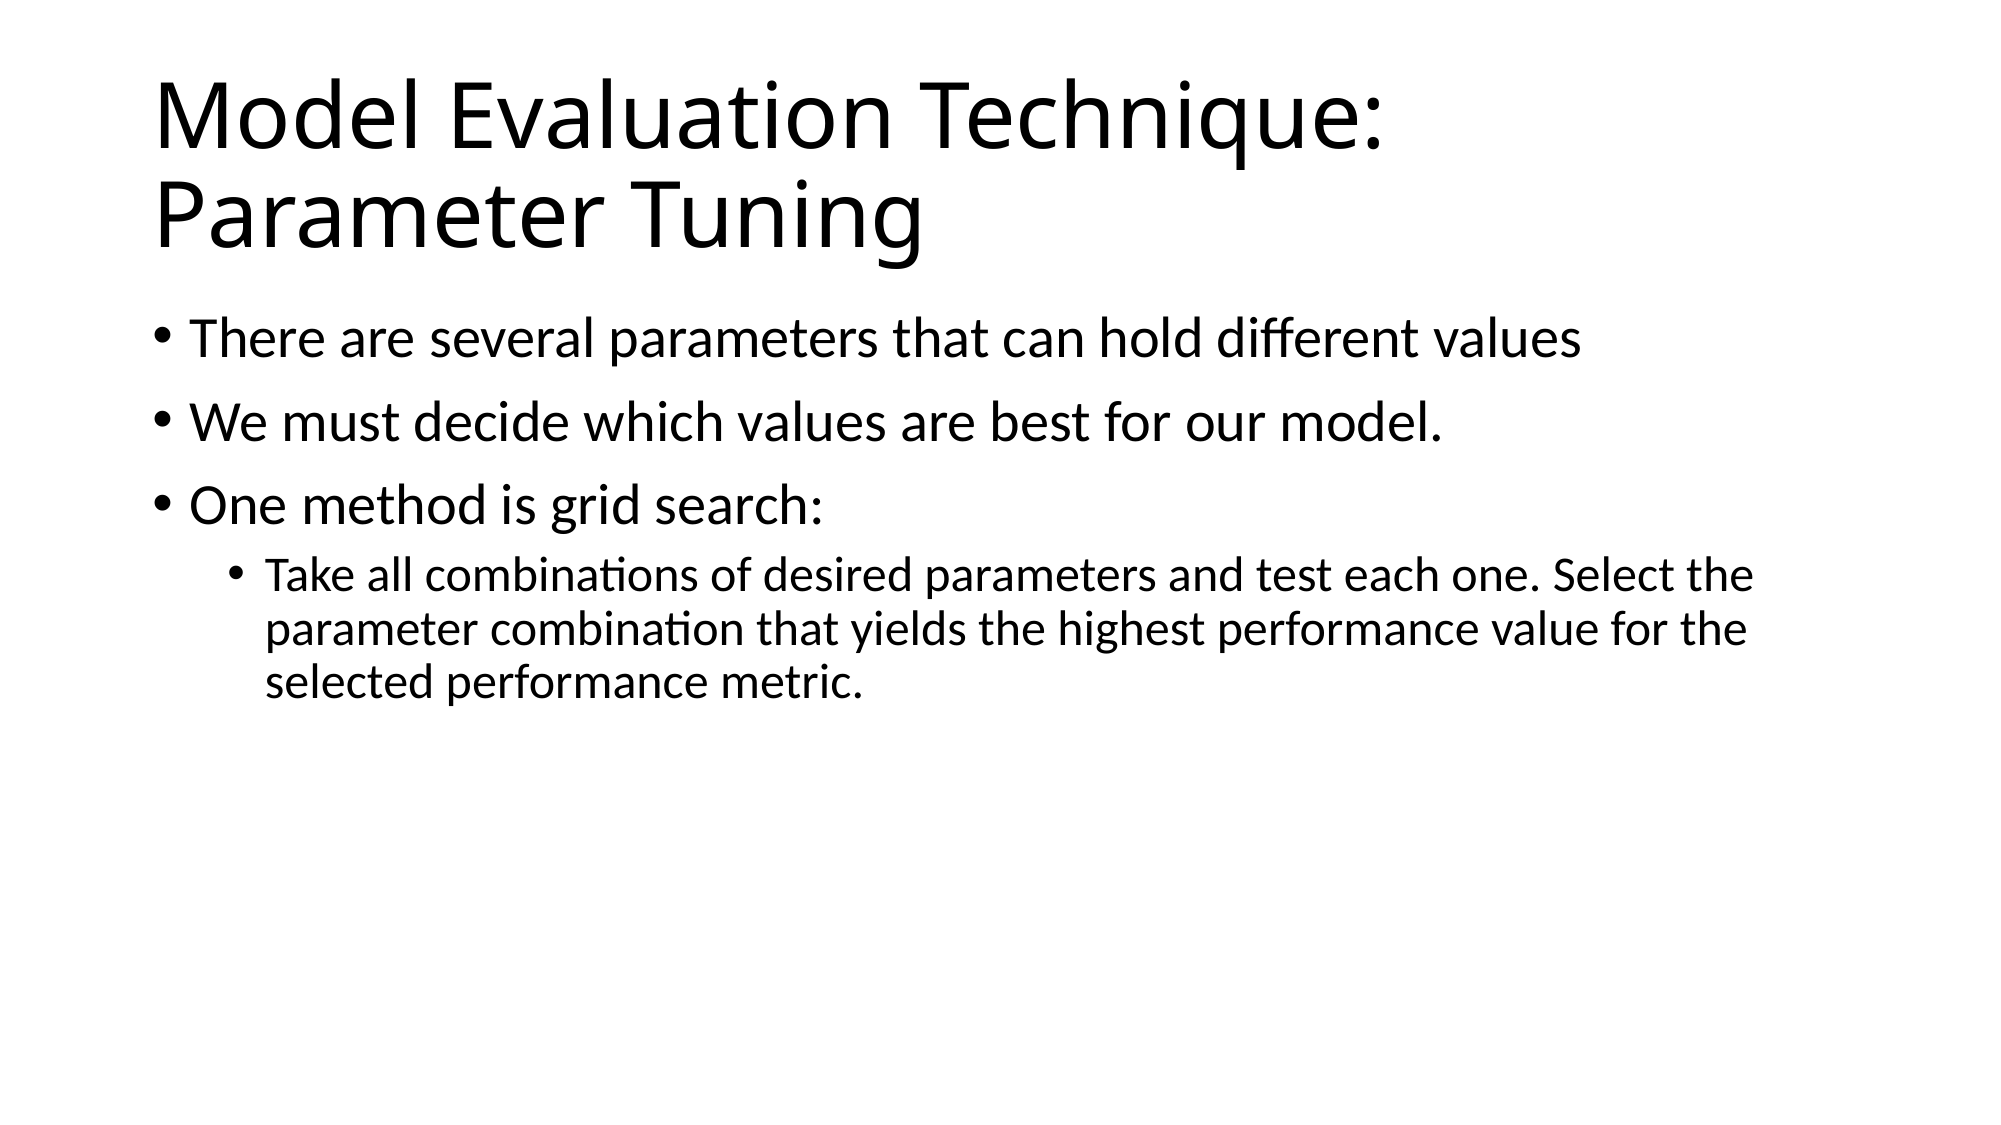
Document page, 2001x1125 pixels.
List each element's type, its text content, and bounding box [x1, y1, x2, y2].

list There are several parameters that can hold different values We must decide which values are best for our model. One method is grid search: Take all combinations of desired parameters and test each one. Select the parameter combination that yields the highest performance value for the selected performance metric. [137, 299, 1863, 1014]
title Model Evaluation Technique: Parameter Tuning [137, 59, 1863, 278]
